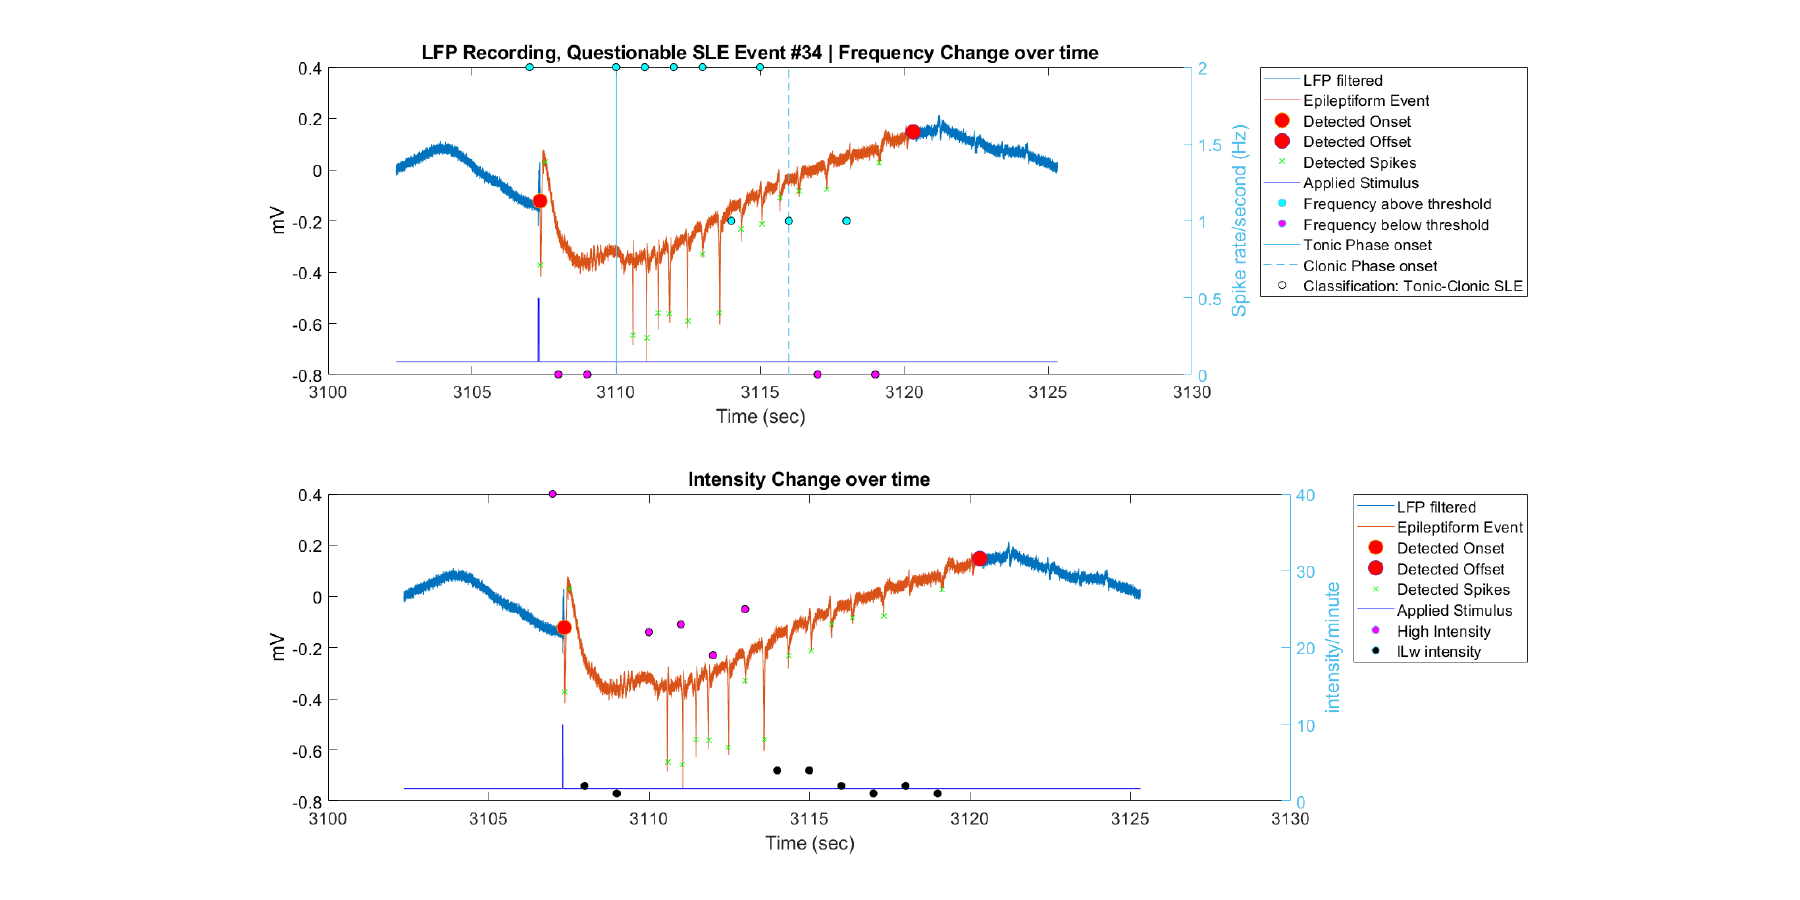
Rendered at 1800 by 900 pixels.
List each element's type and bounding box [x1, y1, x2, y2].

picture [126, 0, 1674, 900]
